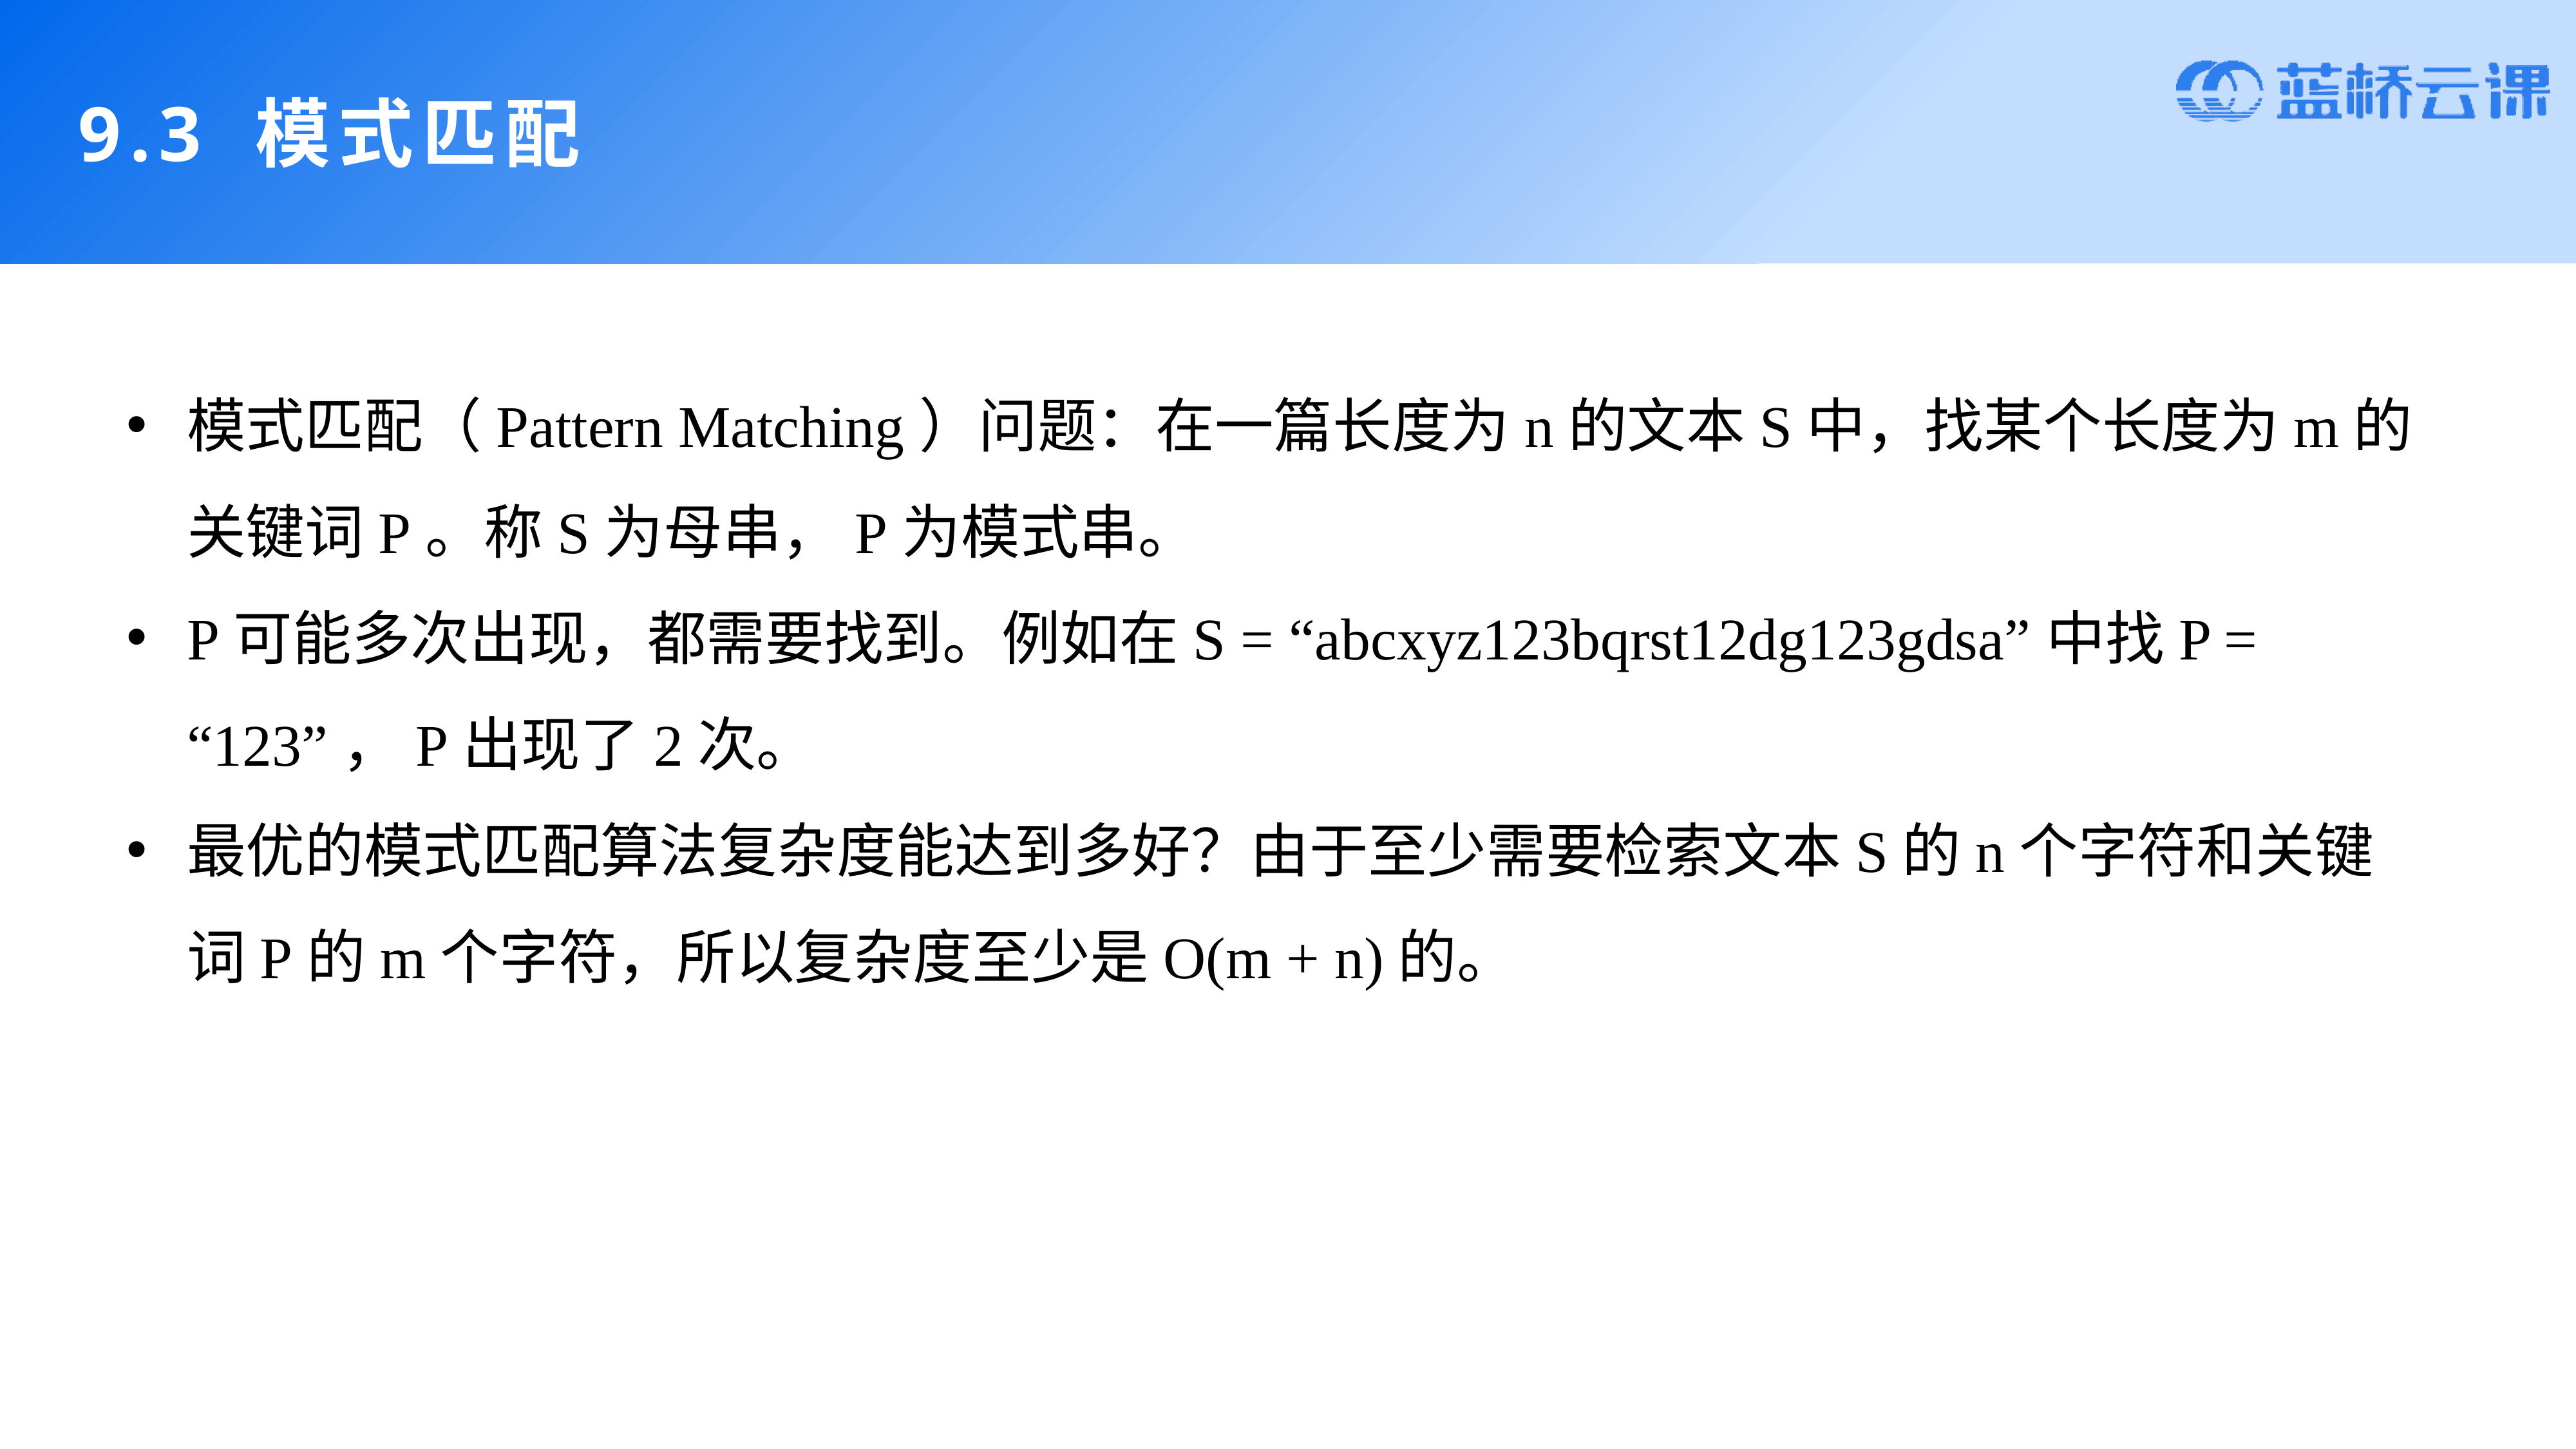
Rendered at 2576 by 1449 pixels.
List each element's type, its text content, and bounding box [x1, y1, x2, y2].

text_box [0, 0, 2576, 264]
text_box 模式匹配（Pattern Matching）问题：在一篇长度为n的文本S中，找某个长度为m的关键词P。称S为母串，P为模式串。 P可能多次出现，都需要找到。例如在S = “abcxyz123bqrst12dg123gdsa”中找P = “123”，P出现了2次。 最优的模式匹配算法复杂度能达到多好？由于至少需要检索文本S的n个字符和关键词P的m个字符，所以复杂度至少是O(m + n)的。 [117, 348, 2432, 996]
